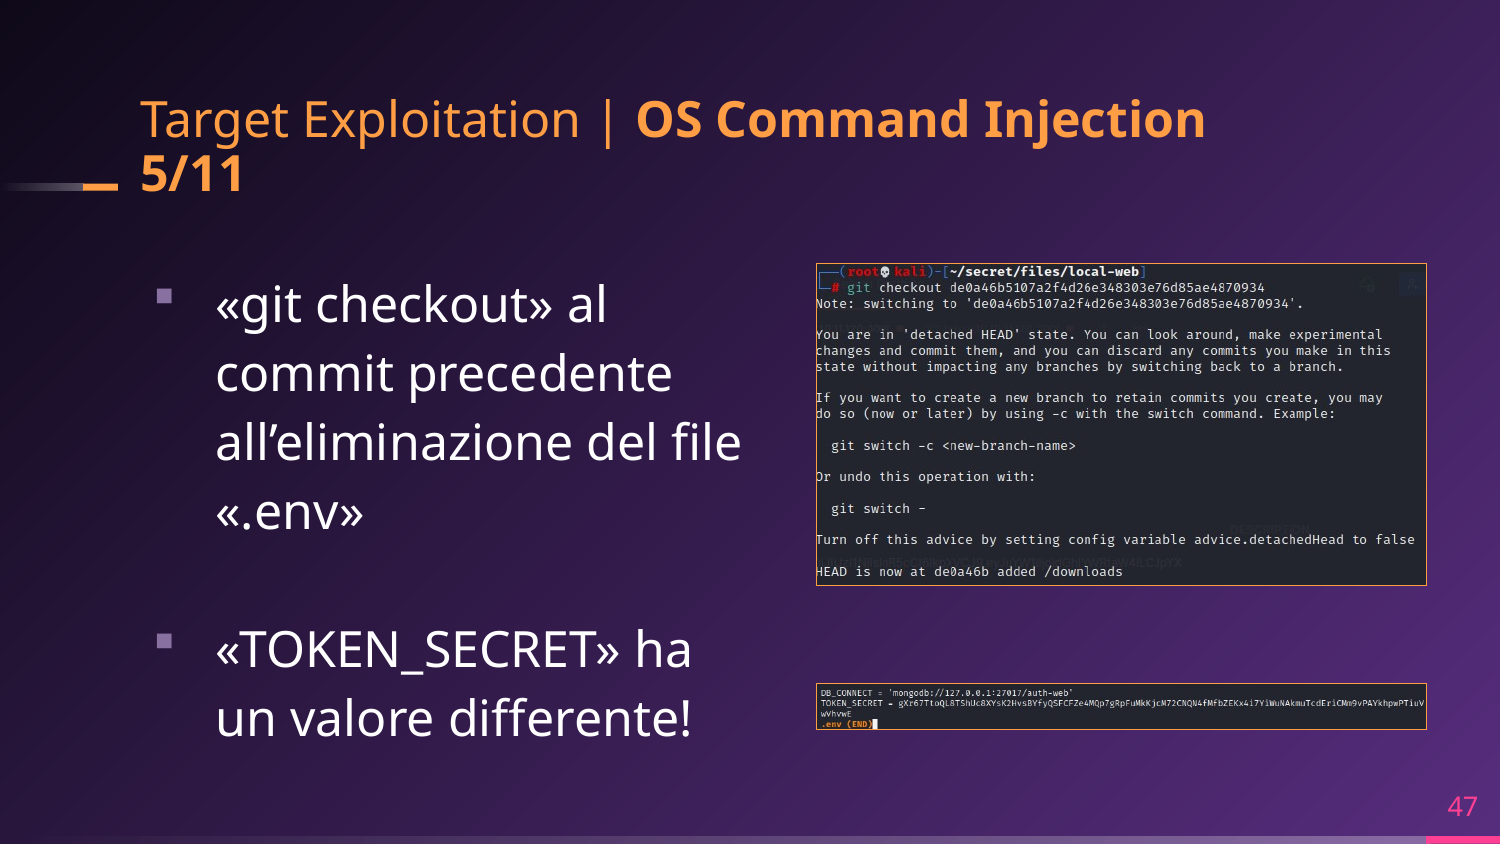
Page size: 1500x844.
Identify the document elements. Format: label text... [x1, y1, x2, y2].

title Target Exploitation | OS Command Injection 5/11 [140, 137, 1246, 203]
slide_number 47 [1426, 779, 1500, 837]
picture [816, 683, 1427, 730]
list «git checkout» al commit precedente all’eliminazione del file «.env» «TOKEN_SECRET» ha un valore differente! [140, 263, 759, 780]
picture [816, 263, 1427, 586]
